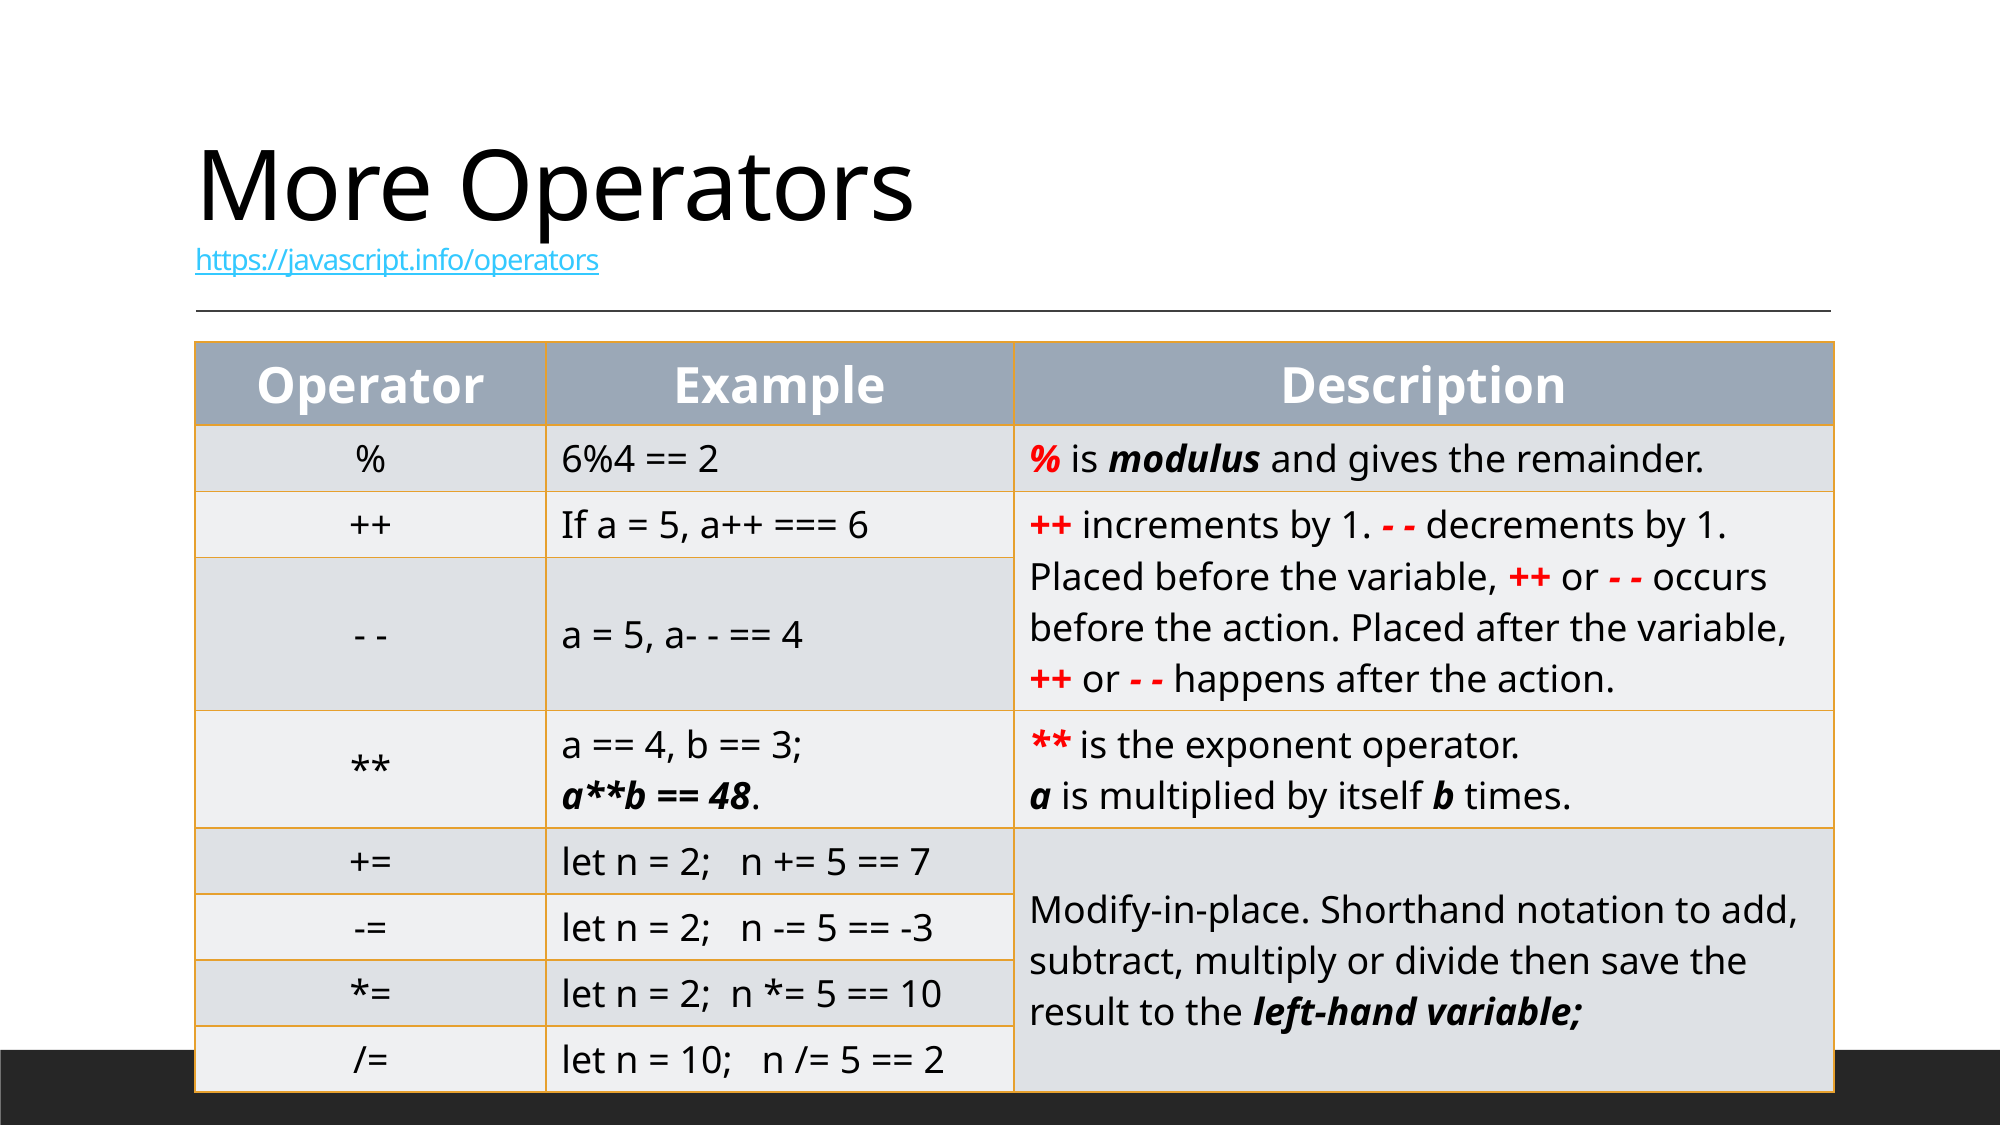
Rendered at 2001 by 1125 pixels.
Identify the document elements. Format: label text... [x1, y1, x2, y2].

table_cell - - [196, 558, 545, 710]
table_cell 6%4 == 2 [547, 426, 1013, 491]
table_header Example [547, 343, 1013, 424]
table_header Operator [196, 343, 545, 424]
table_header Description [1015, 343, 1833, 424]
table_cell -= [196, 895, 545, 959]
table_cell a = 5, a- - == 4 [547, 558, 1013, 710]
table_cell *= [196, 961, 545, 1025]
title More Operators https://javascript.info/operators [180, 47, 1830, 285]
table_cell a == 4, b == 3; a**b == 48. [547, 711, 1013, 827]
table_cell Modify-in-place. Shorthand notation to add, subtract, multiply or divide then save the result to the left-hand variable; [1015, 829, 1833, 1091]
table_cell let n = 10; n /= 5 == 2 [547, 1027, 1013, 1091]
table_cell let n = 2; n += 5 == 7 [547, 829, 1013, 893]
table_cell let n = 2; n *= 5 == 10 [547, 961, 1013, 1025]
table_cell let n = 2; n -= 5 == -3 [547, 895, 1013, 959]
table_cell ++ [196, 492, 545, 557]
table_cell ** is the exponent operator. a is multiplied by itself b times. [1015, 711, 1833, 827]
table_cell /= [196, 1027, 545, 1091]
table_cell ** [196, 711, 545, 827]
table_cell If a = 5, a++ === 6 [547, 492, 1013, 557]
table_cell += [196, 829, 545, 893]
table_cell % is modulus and gives the remainder. [1015, 426, 1833, 491]
table_cell % [196, 426, 545, 491]
table_cell ++ increments by 1. - - decrements by 1. Placed before the variable, ++ or - - occurs before the action. Placed after the variable, ++ or - - happens after the action. [1015, 492, 1833, 710]
